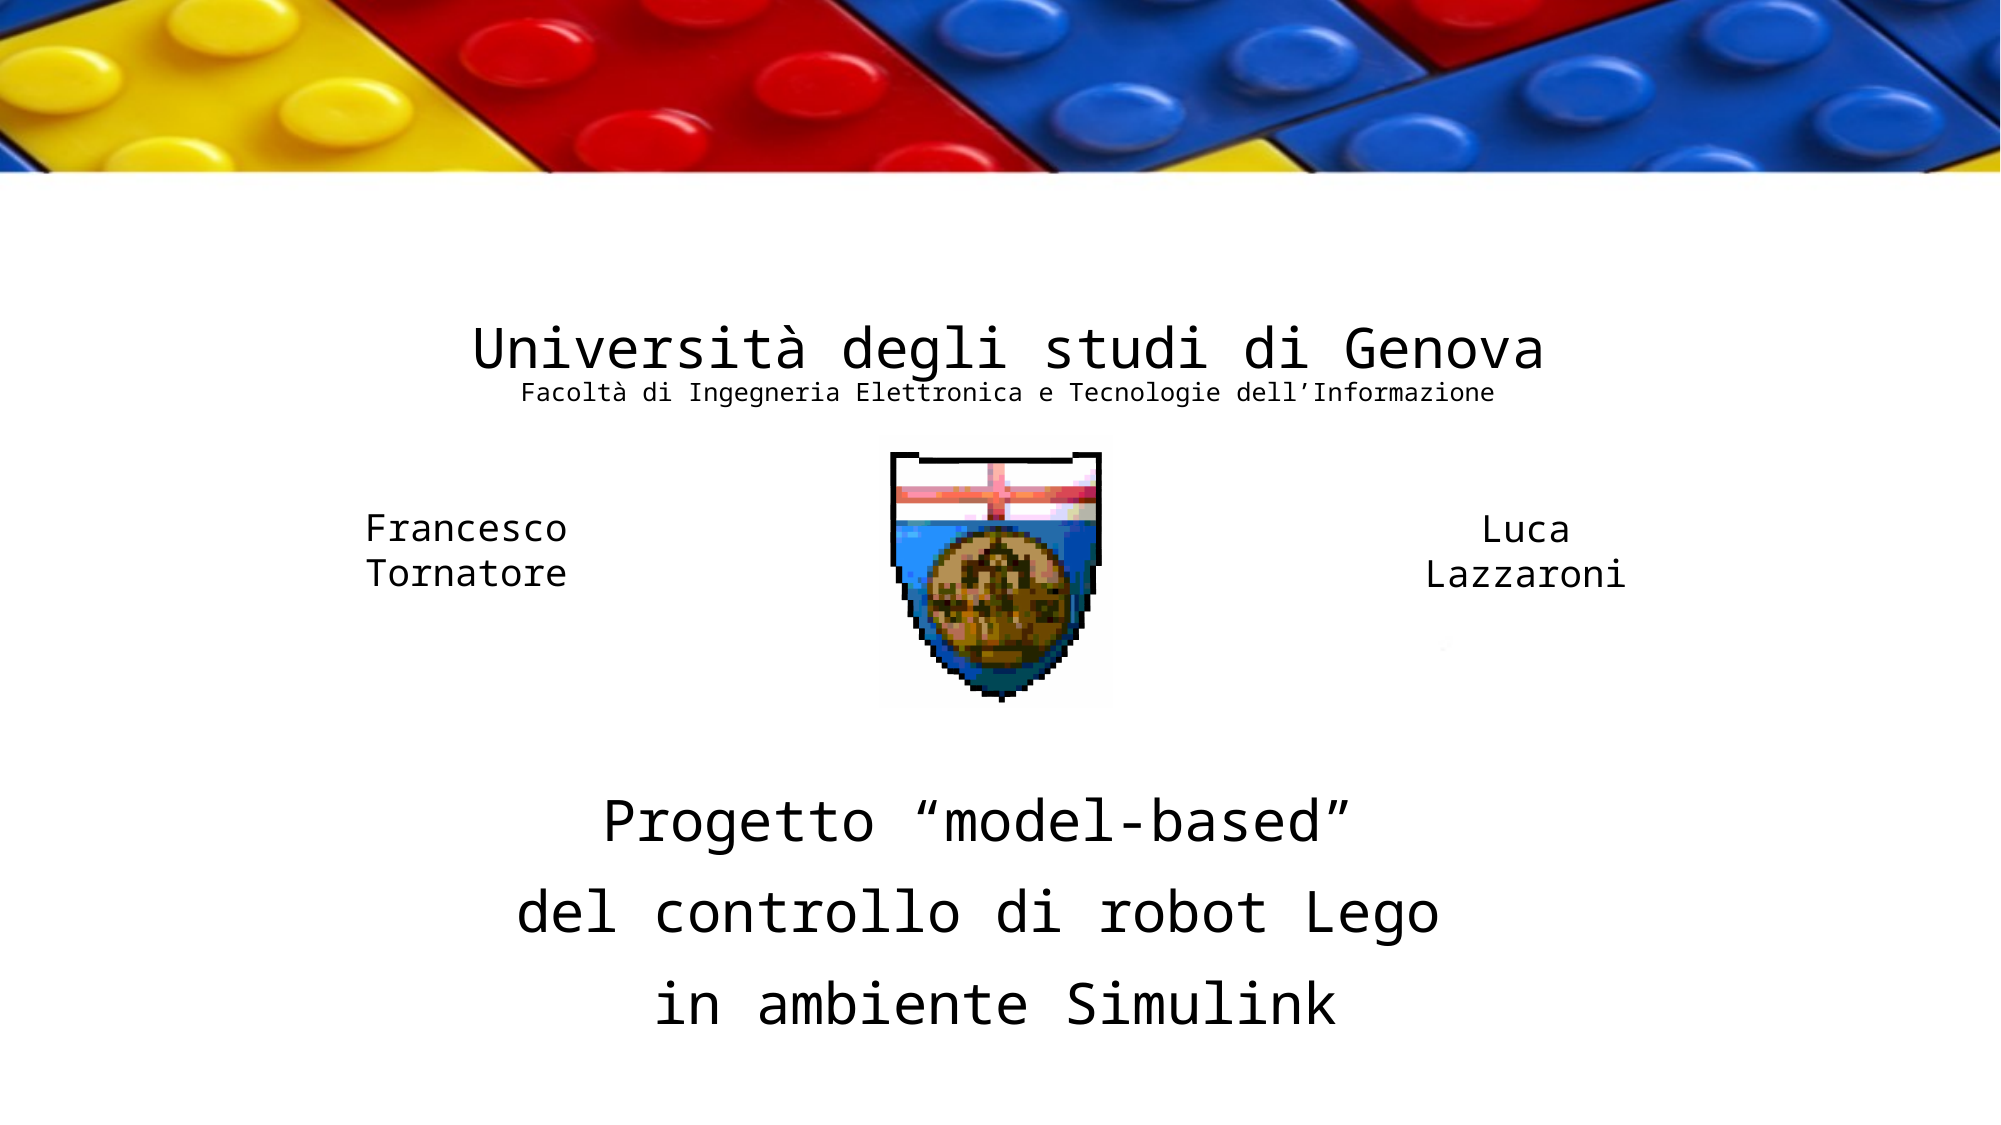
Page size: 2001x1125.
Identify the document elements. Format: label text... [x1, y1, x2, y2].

text_box Luca Lazzaroni [1409, 497, 1642, 603]
text_box Francesco Tornatore [350, 496, 583, 602]
subtitle Progetto “model-based” del controllo di robot Lego in ambiente Simulink [246, 771, 1747, 1044]
title Università degli studi di Genova Facoltà di Ingegneria Elettronica e Tecnologie dell’Informazione [78, 309, 1940, 498]
picture [0, 0, 2001, 1125]
